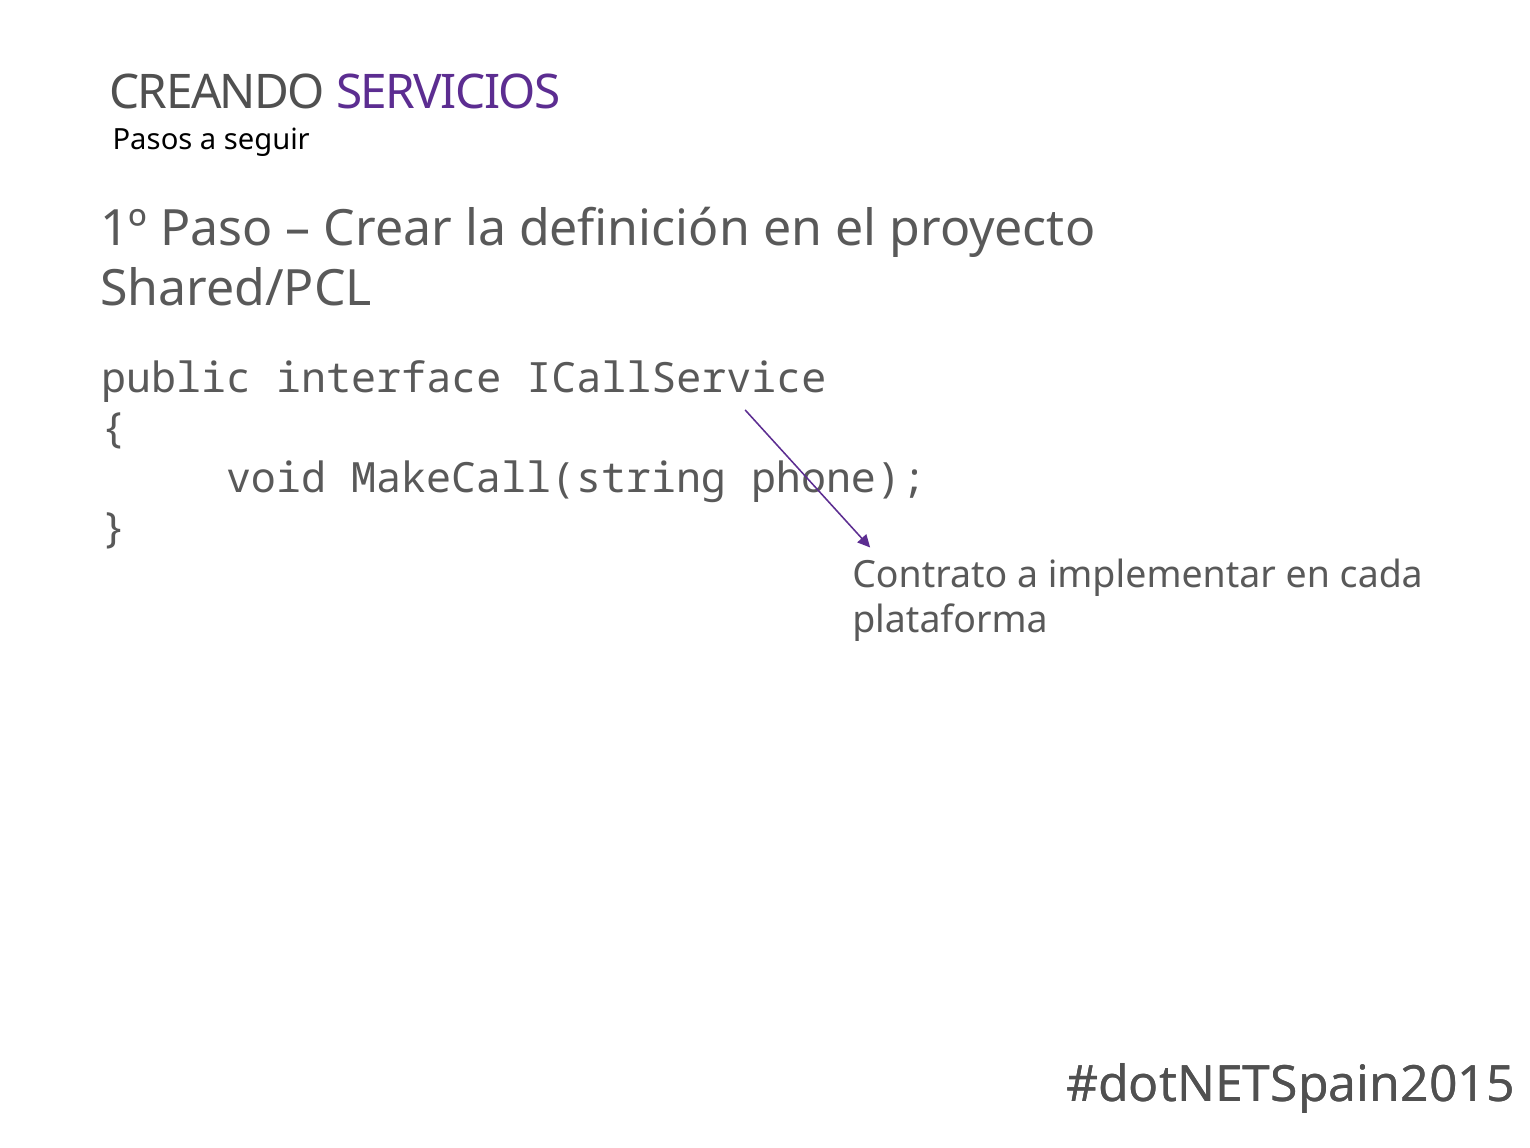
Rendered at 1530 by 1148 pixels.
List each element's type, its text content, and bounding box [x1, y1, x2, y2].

list Pasos a seguir [85, 109, 1413, 160]
text_box Contrato a implementar en cada plataforma [837, 542, 1452, 648]
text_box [744, 409, 871, 548]
text_box public interface ICallService { void MakeCall(string phone); } [86, 343, 1416, 558]
text_box CREANDO SERVICIOS [85, 52, 1415, 135]
text_box 1º Paso – Crear la definición en el proyecto Shared/PCL [85, 188, 1375, 323]
